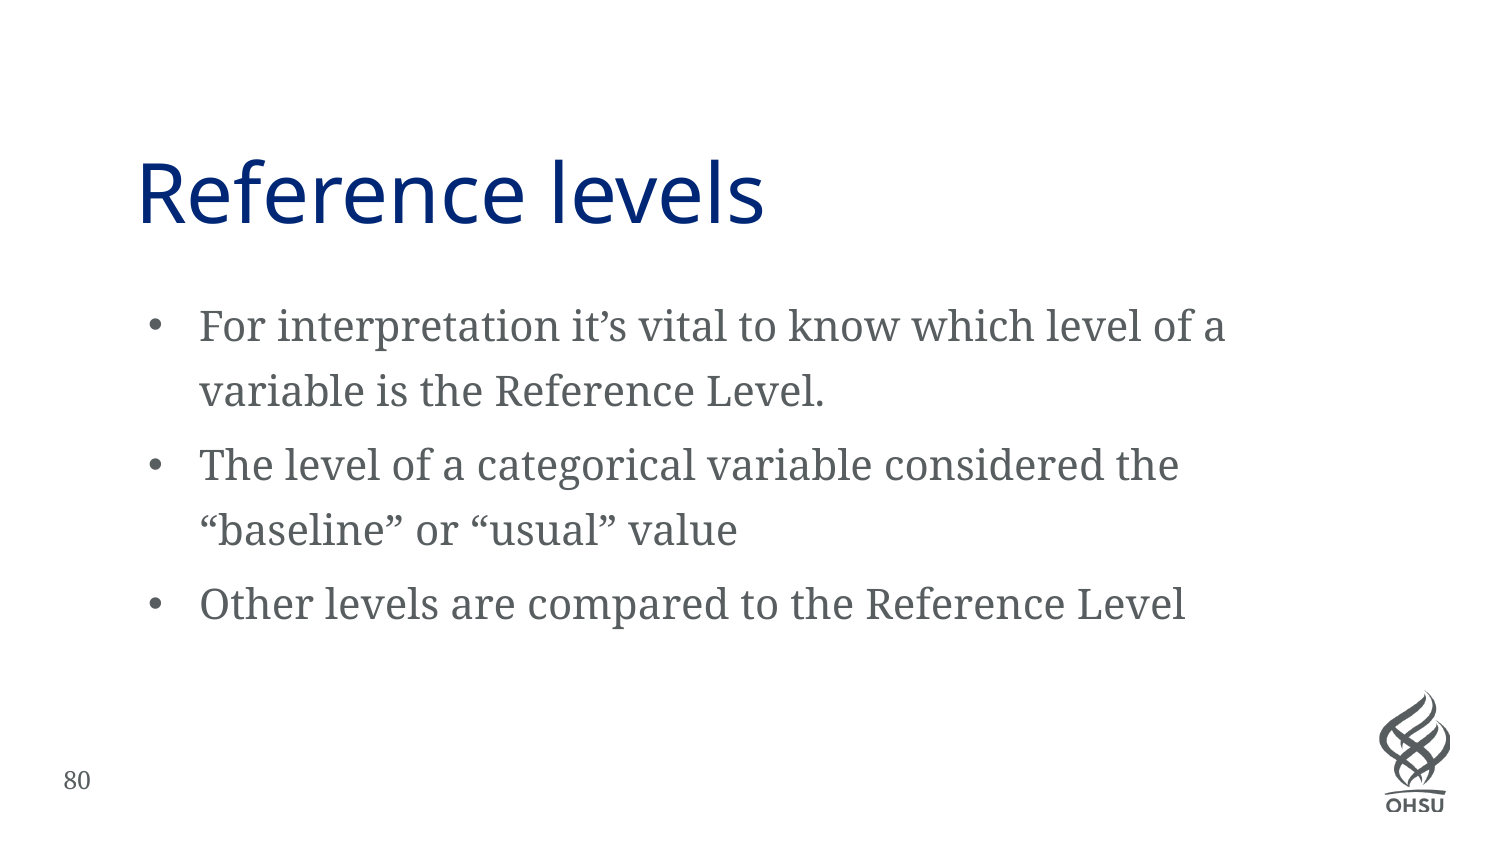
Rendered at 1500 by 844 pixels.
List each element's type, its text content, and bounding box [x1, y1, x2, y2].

list For interpretation it’s vital to know which level of a variable is the Reference Level. The level of a categorical variable considered the “baseline” or “usual” value Other levels are compared to the Reference Level [133, 276, 1369, 639]
title Reference levels [120, 120, 1356, 261]
